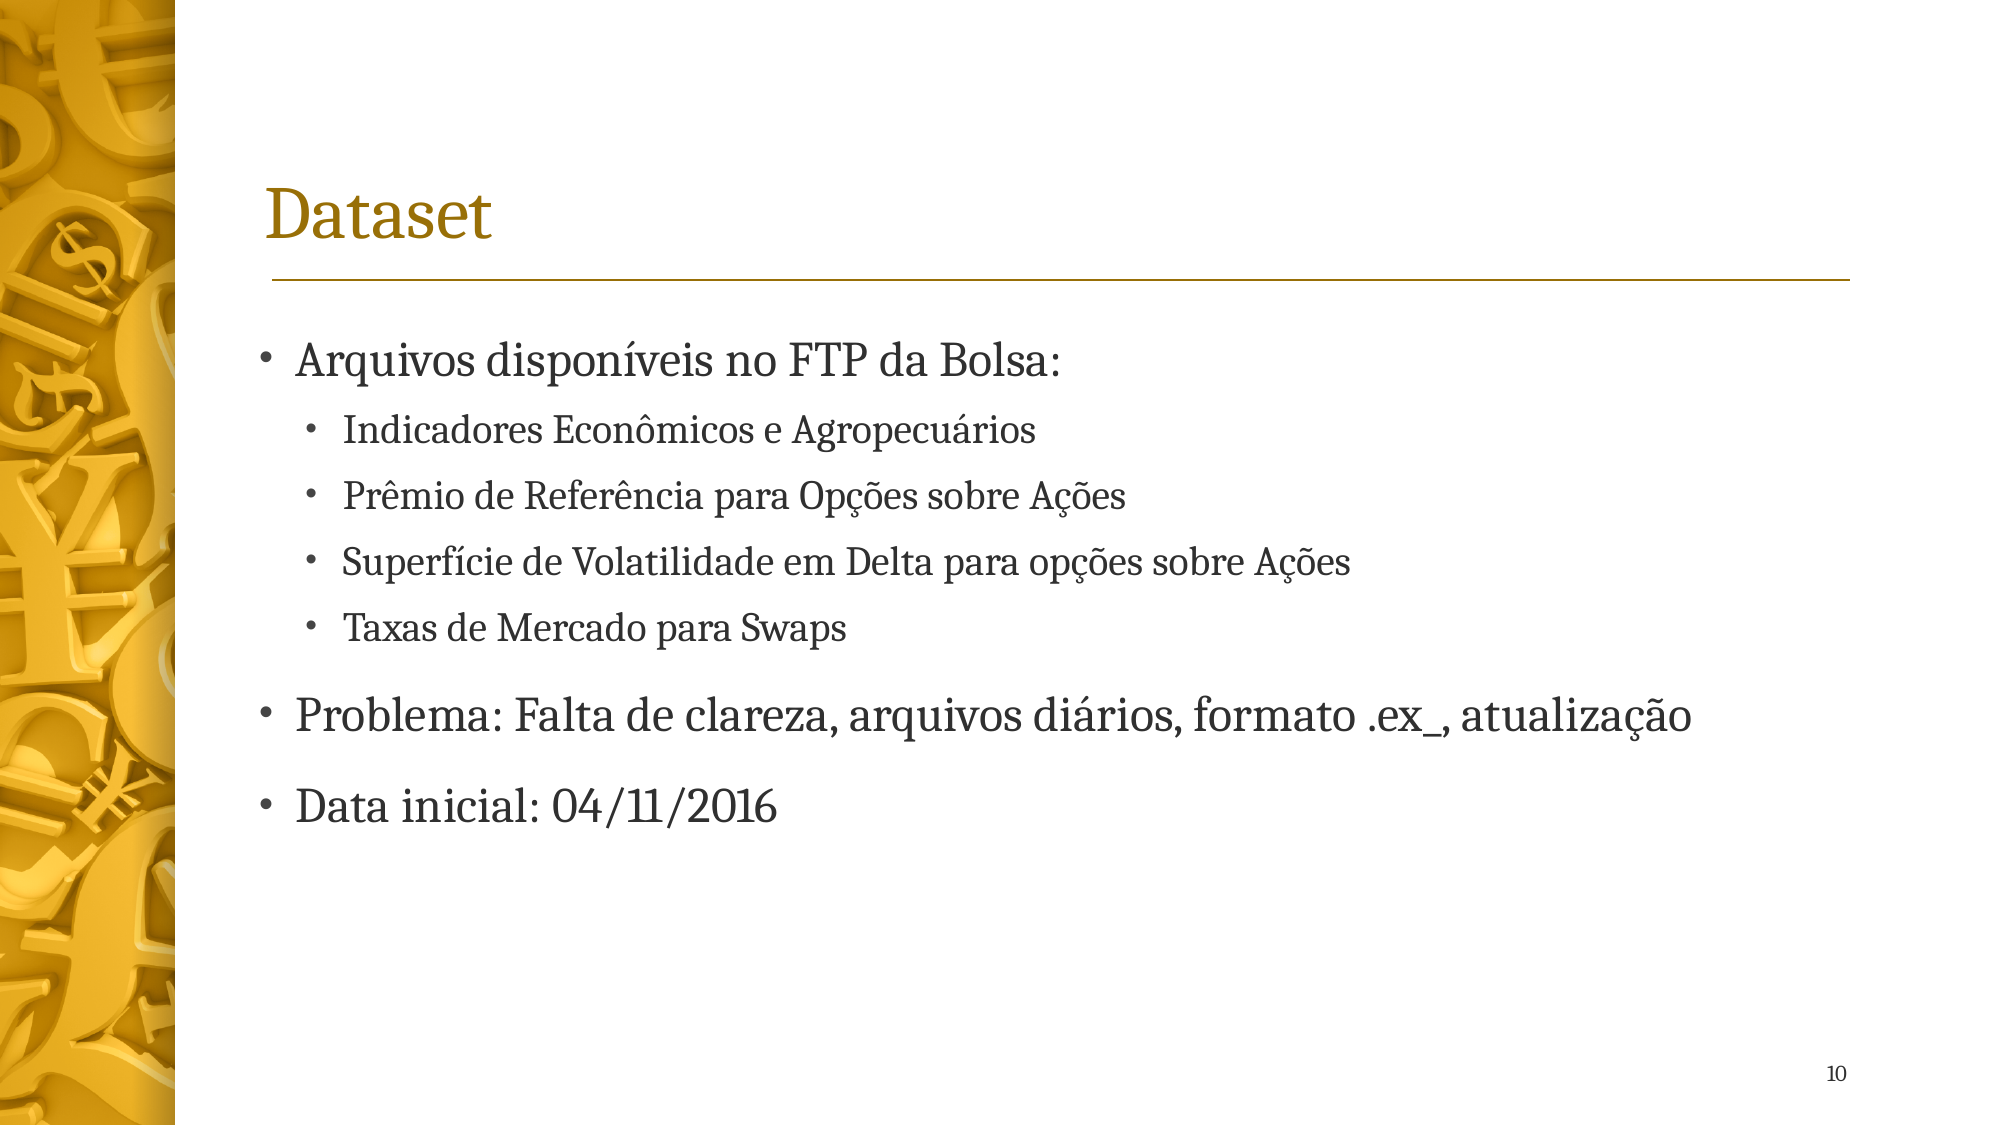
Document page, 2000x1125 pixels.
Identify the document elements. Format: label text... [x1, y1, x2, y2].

title Dataset [249, 62, 1863, 263]
list Arquivos disponíveis no FTP da Bolsa: Indicadores Econômicos e Agropecuários Prêmio de Referência para Opções sobre Ações Superfície de Volatilidade em Delta para opções sobre Ações Taxas de Mercado para Swaps Problema: Falta de clareza, arquivos diários, formato .ex_, atualização Data inicial: 04/11/2016 [244, 325, 1863, 1013]
slide_number 10 [1687, 1050, 1863, 1096]
picture [0, 0, 175, 1125]
